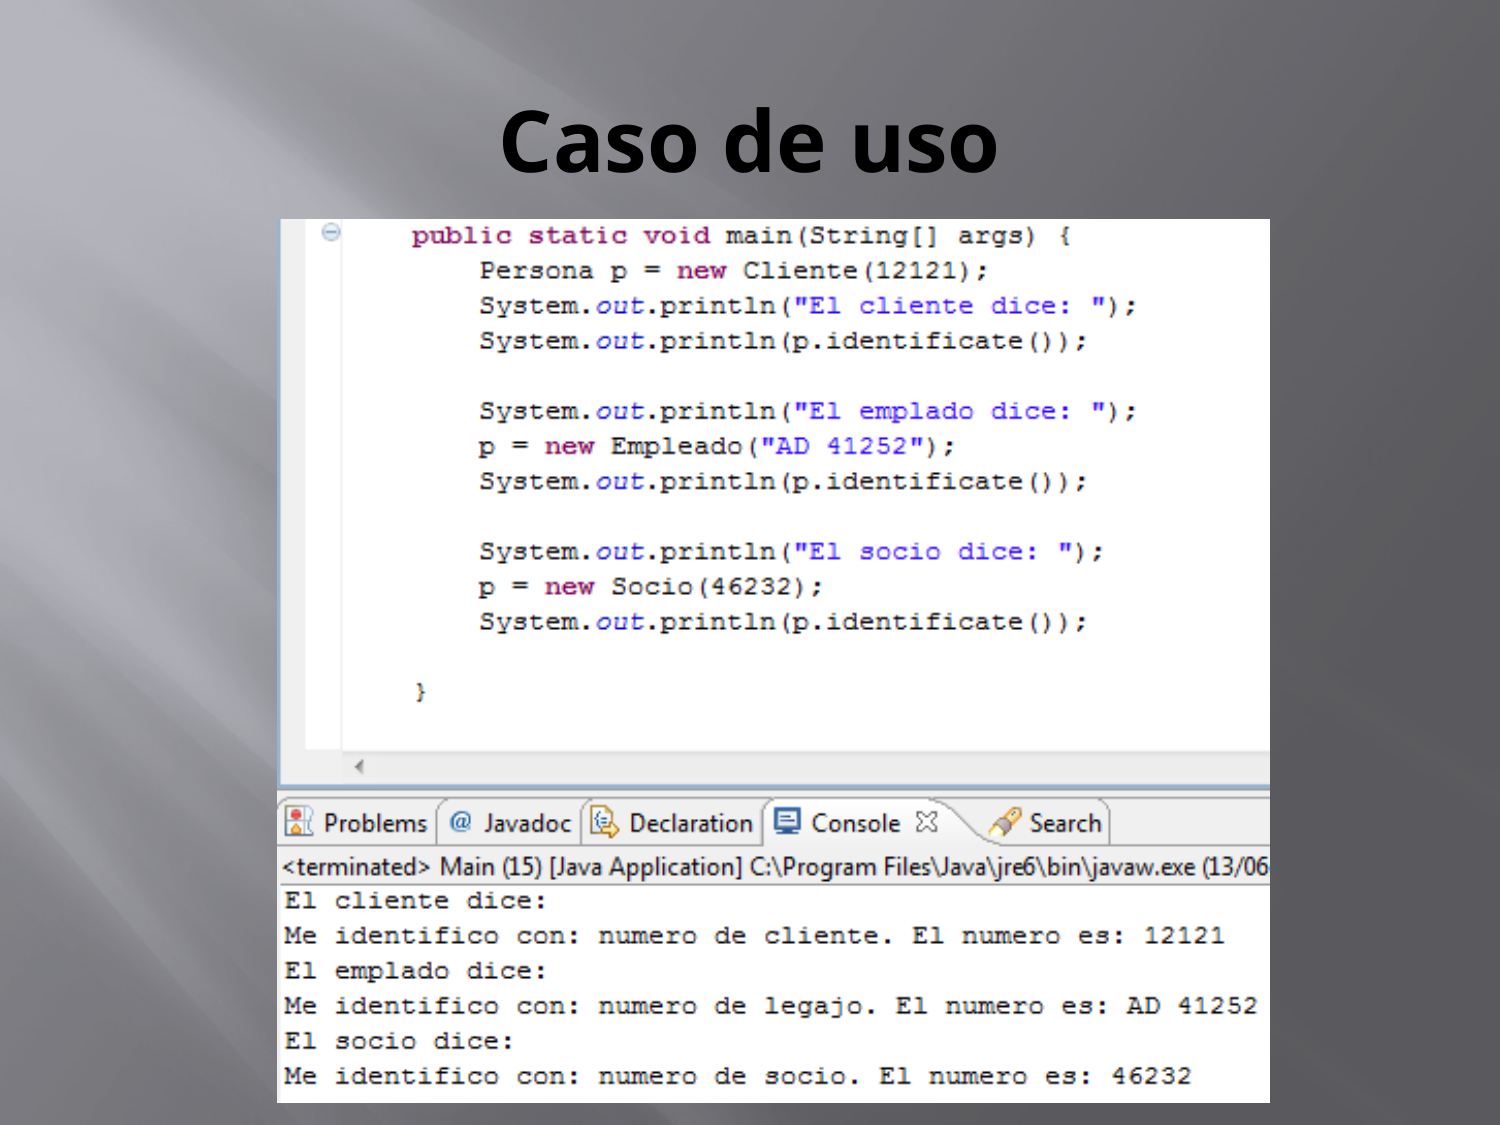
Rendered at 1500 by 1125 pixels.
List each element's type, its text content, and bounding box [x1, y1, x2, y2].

title Caso de uso [75, 45, 1425, 233]
picture [277, 219, 1270, 1104]
